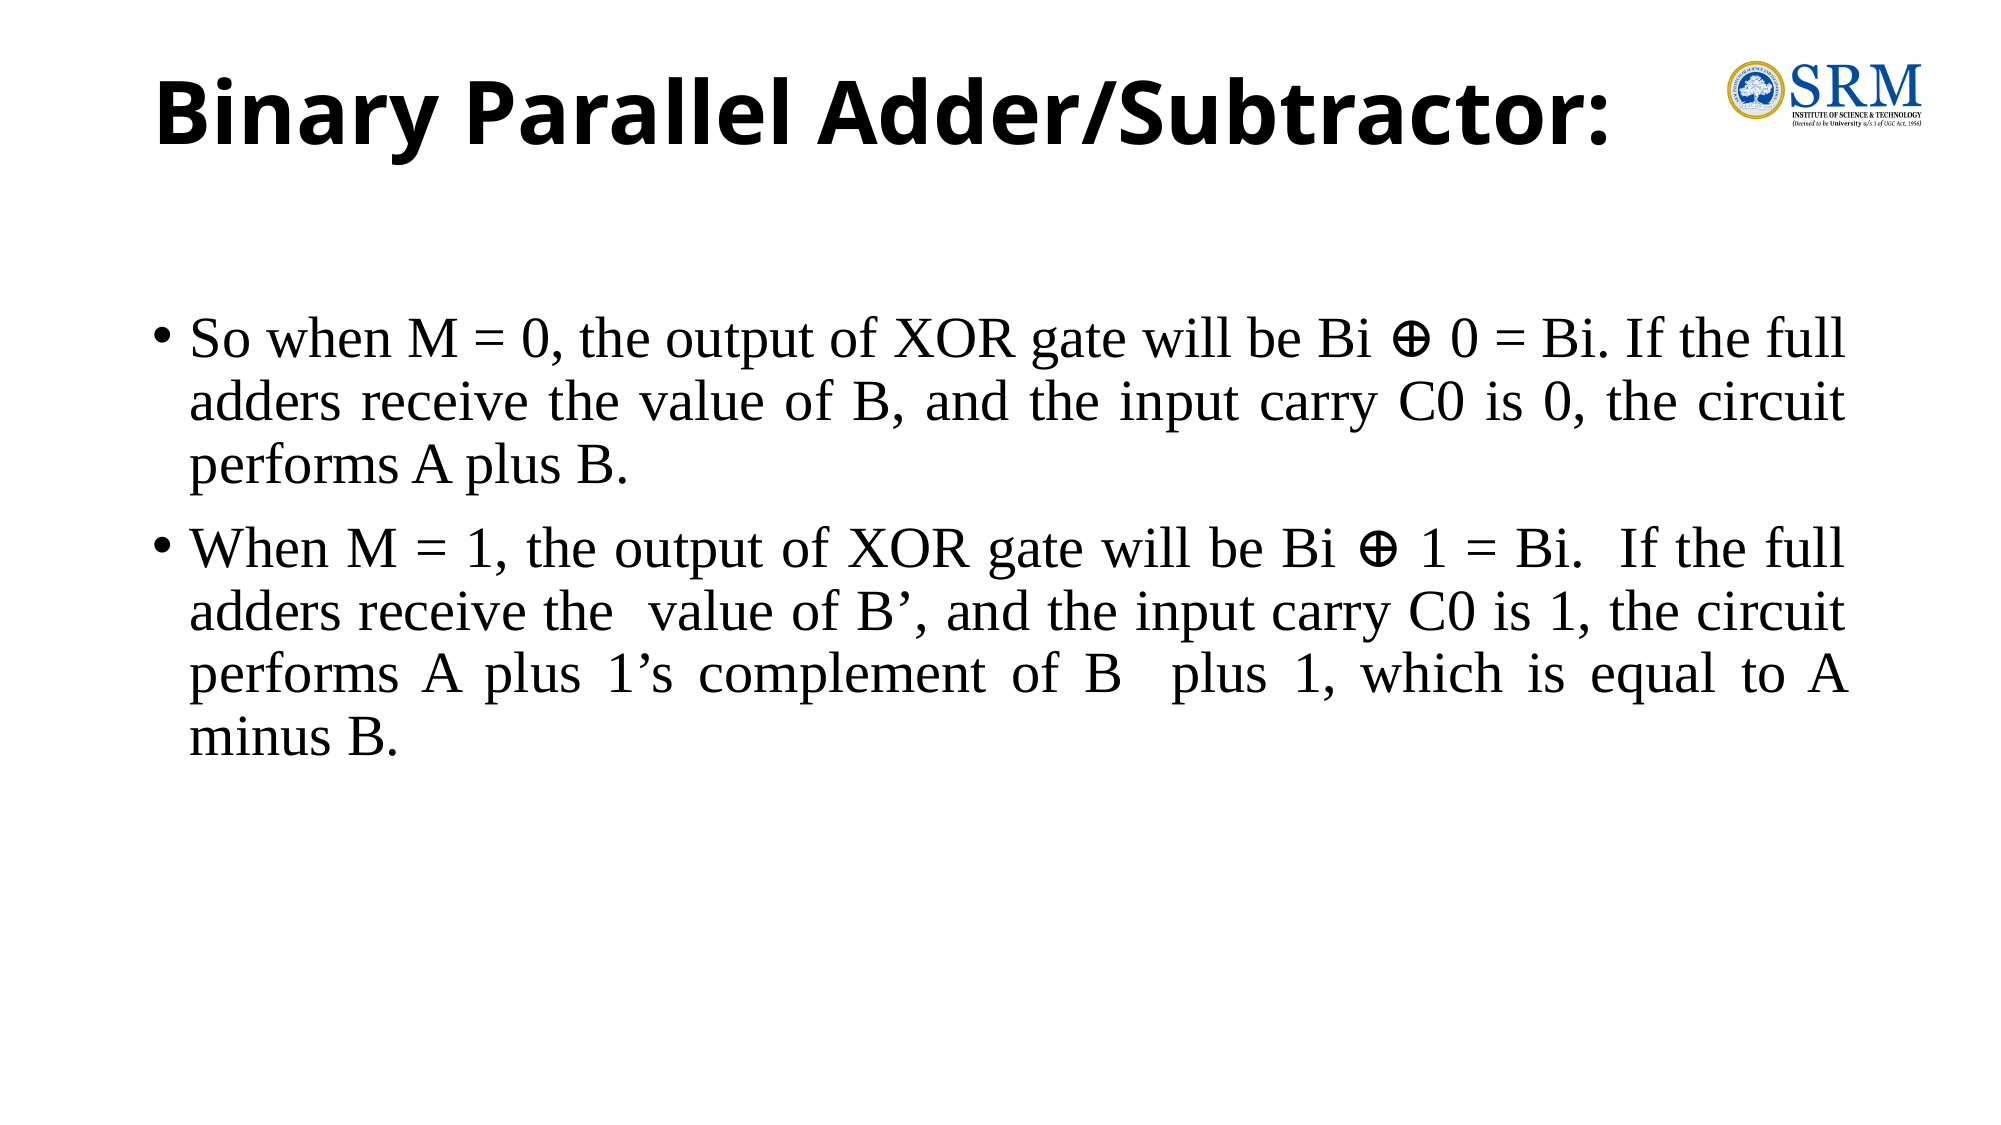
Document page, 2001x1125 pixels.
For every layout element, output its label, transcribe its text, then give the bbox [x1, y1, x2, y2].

picture [1723, 37, 1926, 151]
list So when M = 0, the output of XOR gate will be Bi ⊕ 0 = Bi. If the full adders receive the value of B, and the input carry C0 is 0, the circuit performs A plus B. When M = 1, the output of XOR gate will be Bi ⊕ 1 = Bi. If the full adders receive the value of B’, and the input carry C0 is 1, the circuit performs A plus 1’s complement of B plus 1, which is equal to A minus B. [137, 299, 1863, 1014]
title Binary Parallel Adder/Subtractor: [137, 59, 1863, 278]
